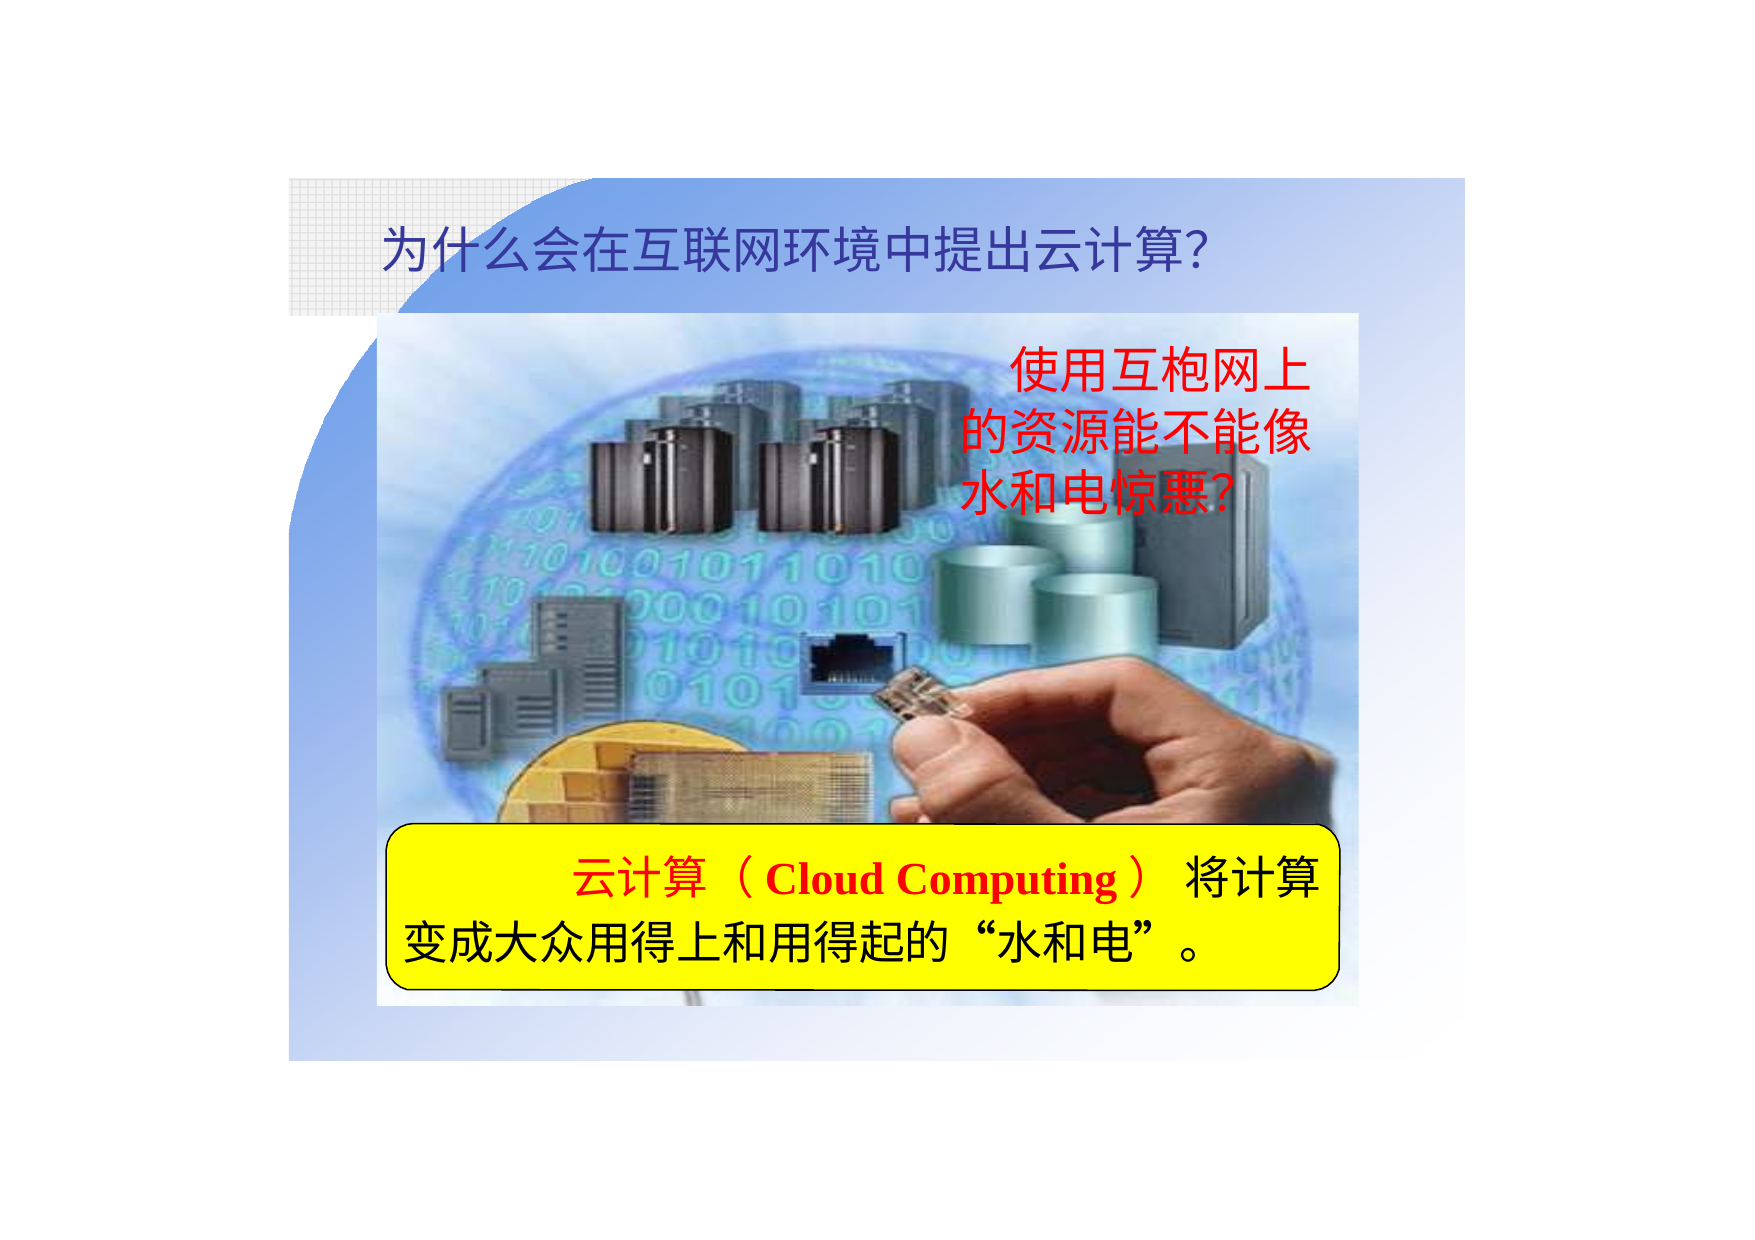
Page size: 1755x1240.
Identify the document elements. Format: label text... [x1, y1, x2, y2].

title 为什么会在互联网环境中提出云计算？ [362, 199, 1392, 427]
text_box [386, 823, 1340, 991]
text_box [376, 427, 1359, 1006]
text_box 使用互枹网上 的资源能不能像 水和电惊悪？ [957, 427, 1314, 522]
text_box 云计算（Cloud Computing） 将计算变成大众用得上和用得起的“水和电”。 [400, 837, 1326, 969]
picture [288, 178, 1465, 1061]
